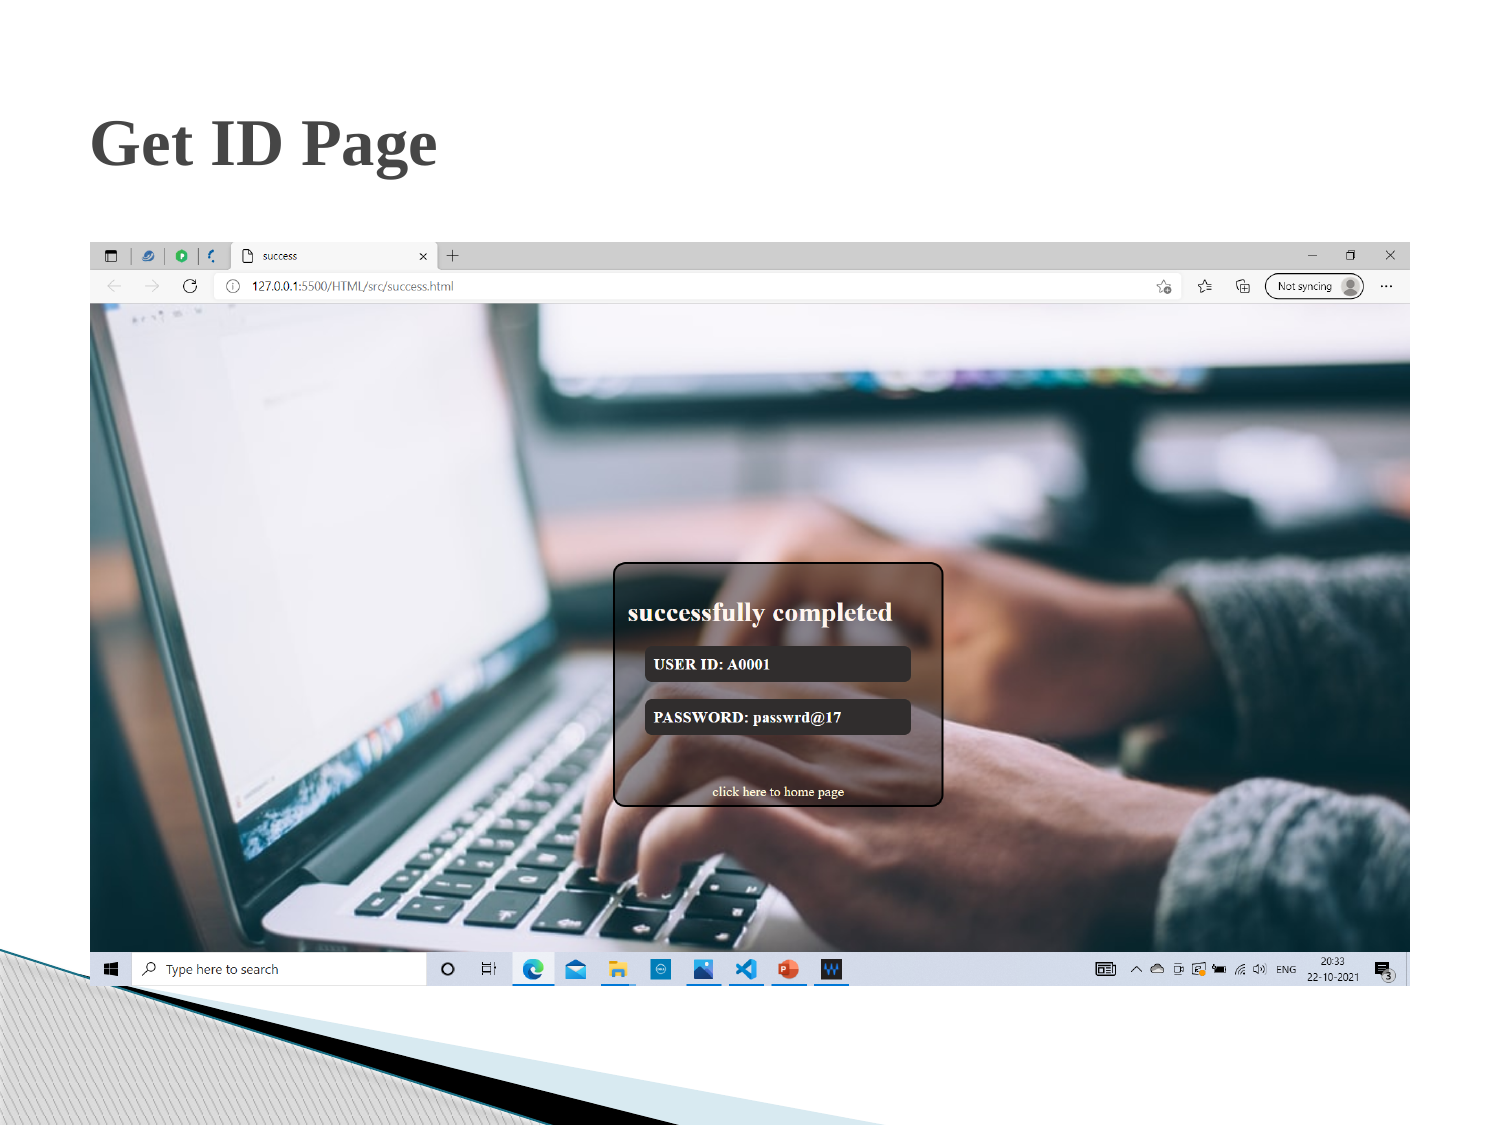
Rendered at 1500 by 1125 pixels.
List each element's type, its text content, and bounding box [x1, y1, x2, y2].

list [89, 242, 1411, 986]
title Get ID Page [75, 45, 1425, 233]
